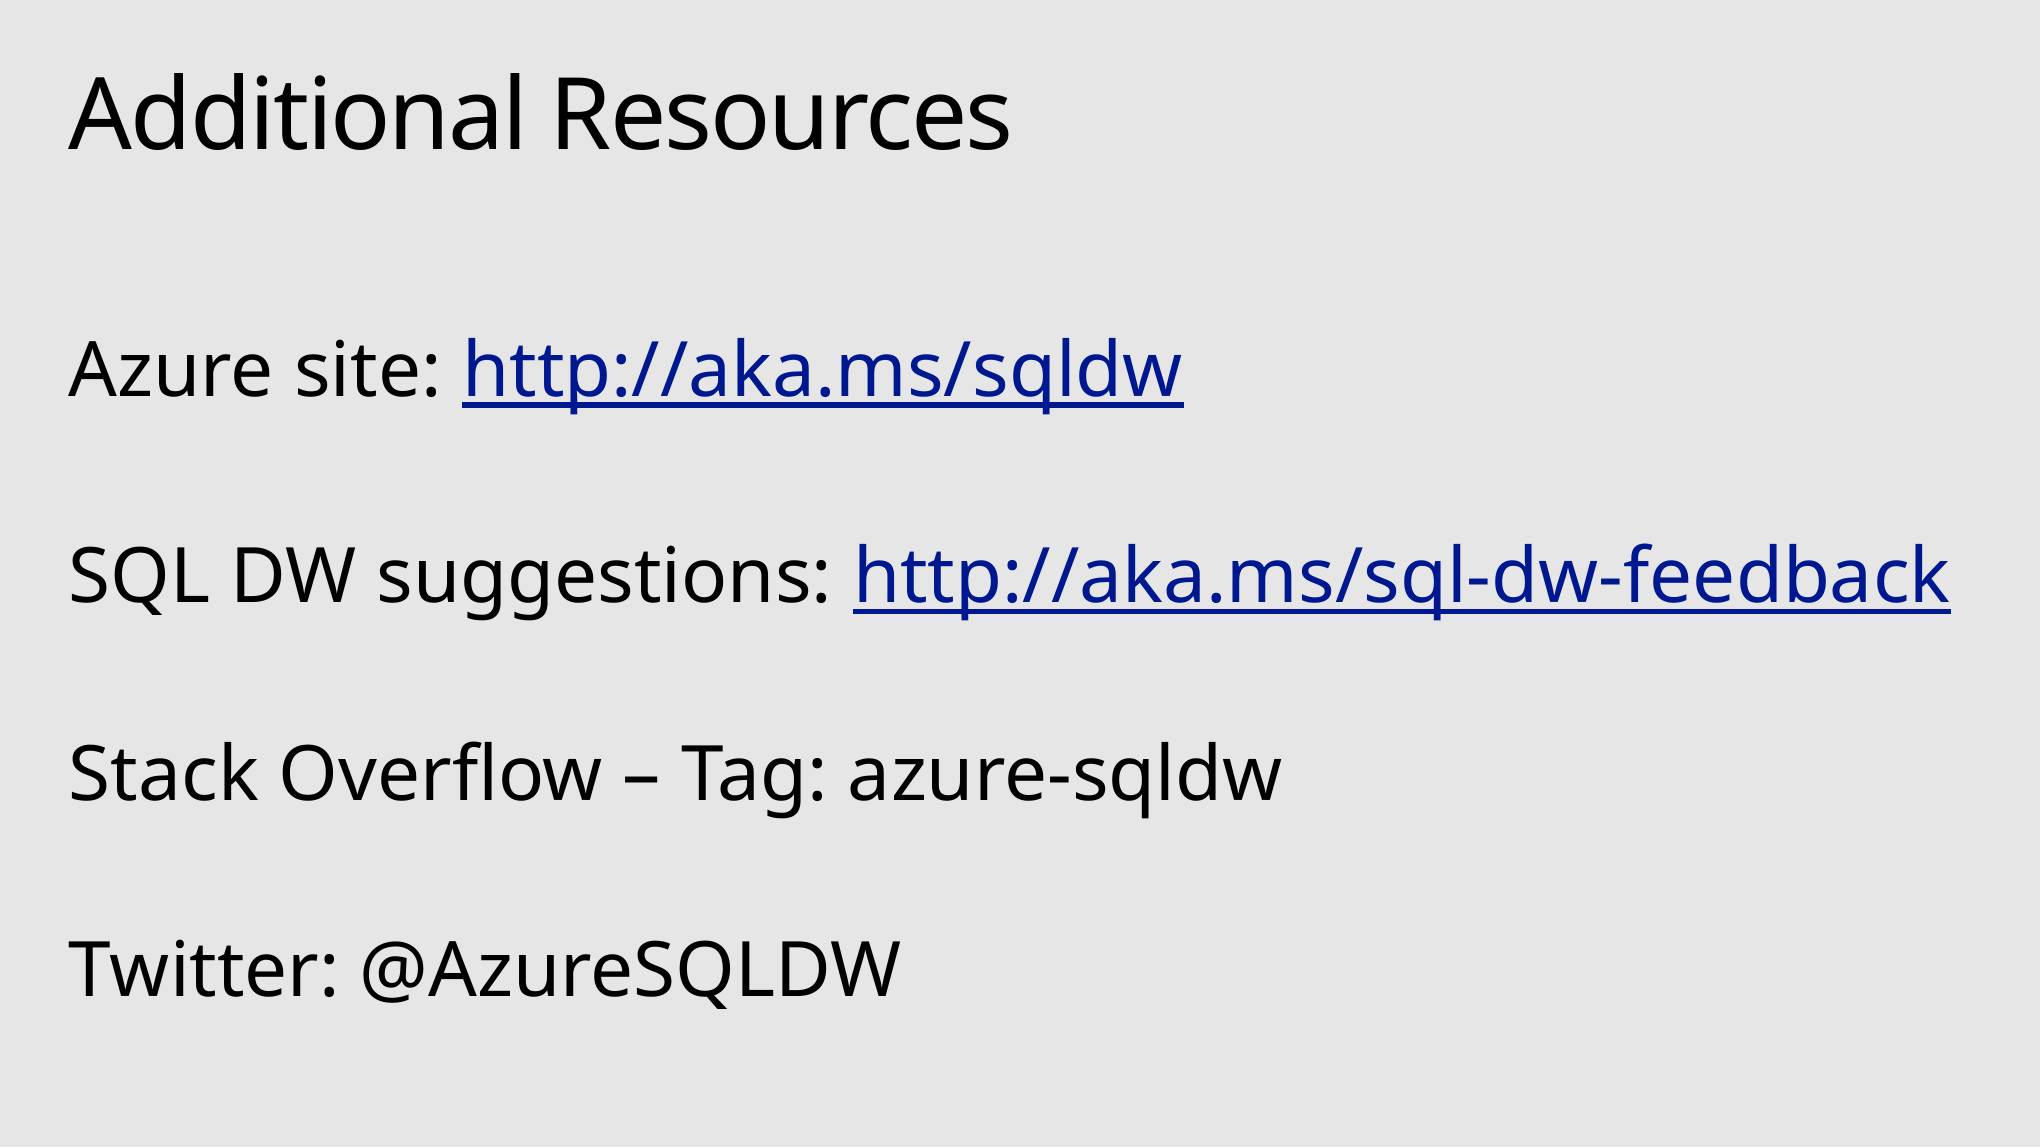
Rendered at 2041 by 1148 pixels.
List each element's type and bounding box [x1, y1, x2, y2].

title [45, 48, 1996, 198]
list [45, 198, 1996, 1129]
